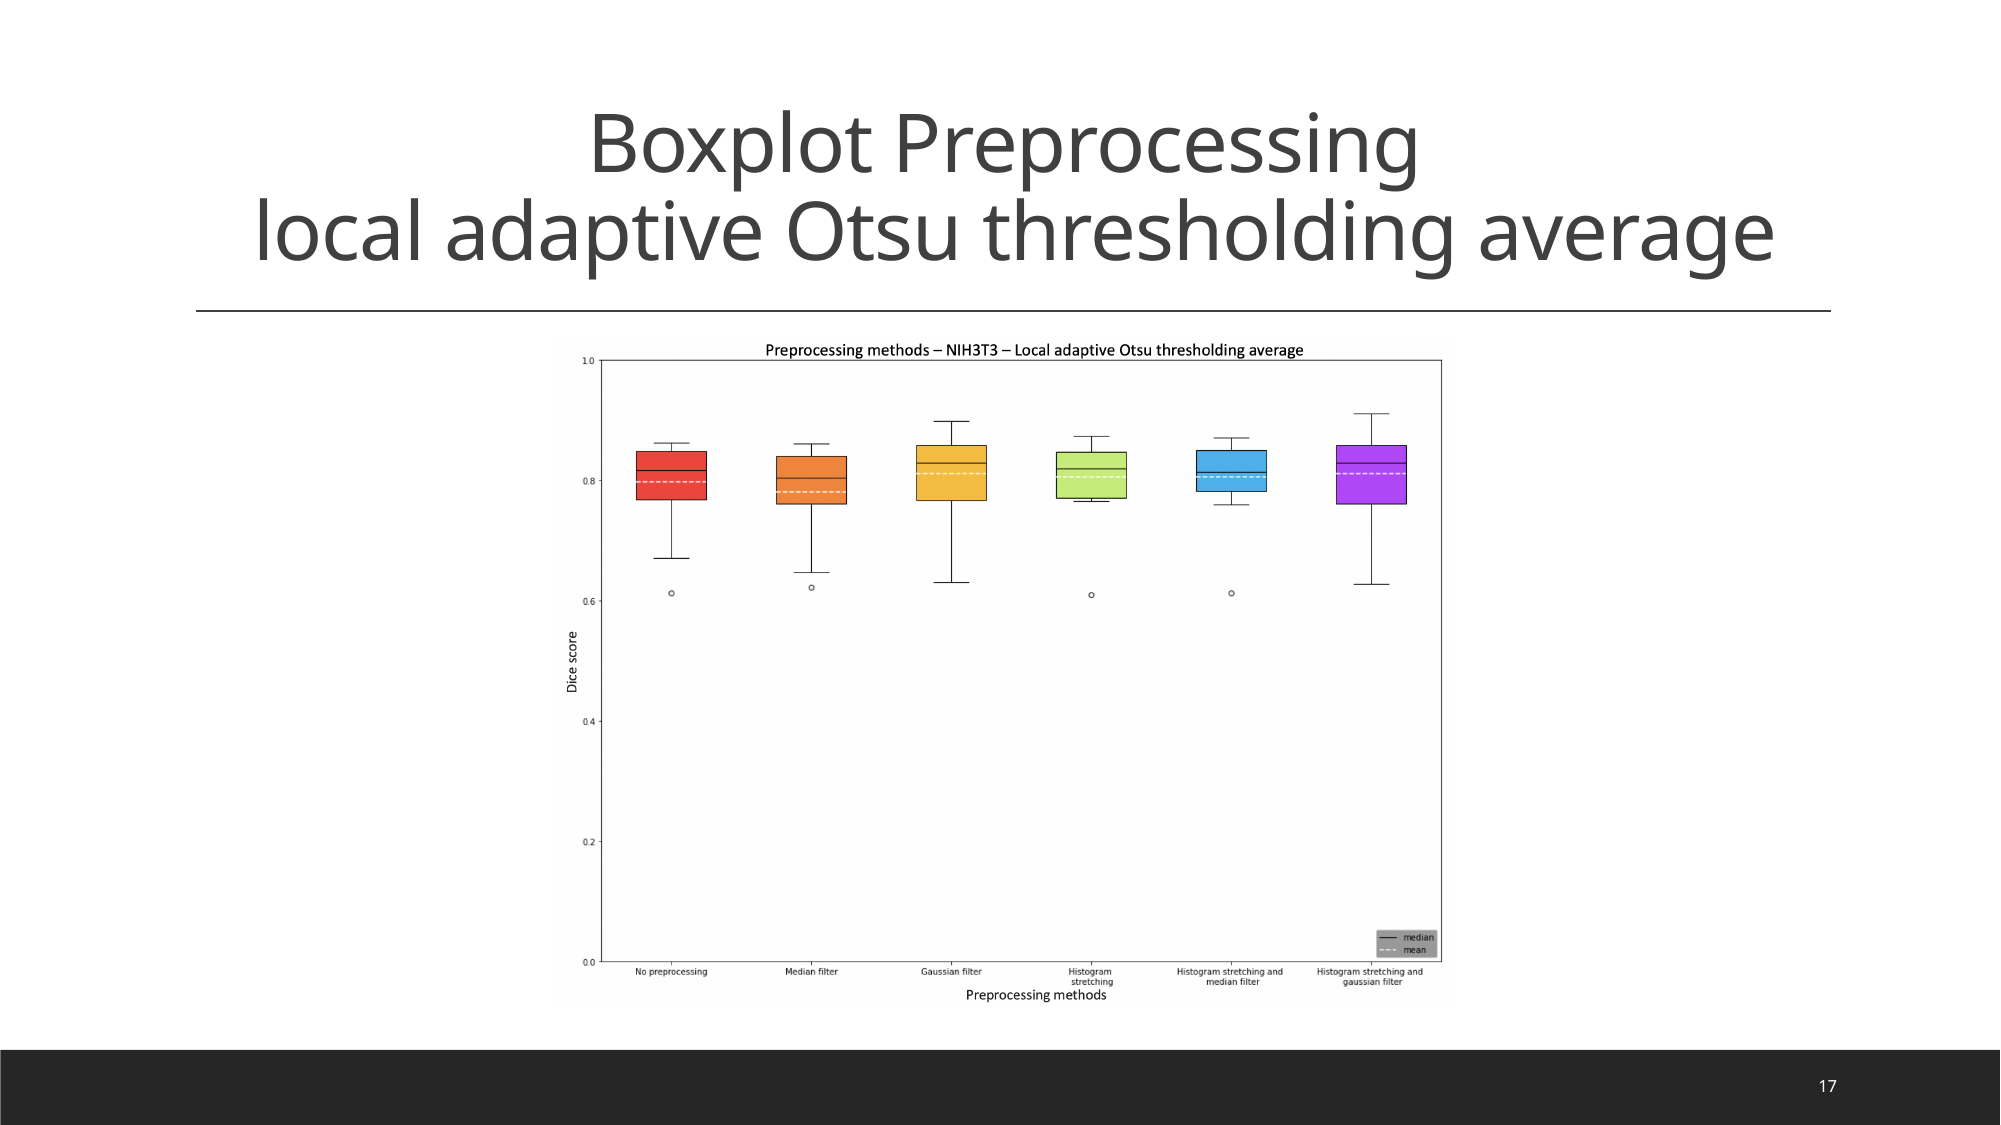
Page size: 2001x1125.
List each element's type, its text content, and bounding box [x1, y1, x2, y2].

slide_number 17 [1803, 1057, 1932, 1118]
title Boxplot Preprocessing local adaptive Otsu thresholding average [180, 47, 1830, 285]
picture [556, 338, 1454, 1005]
